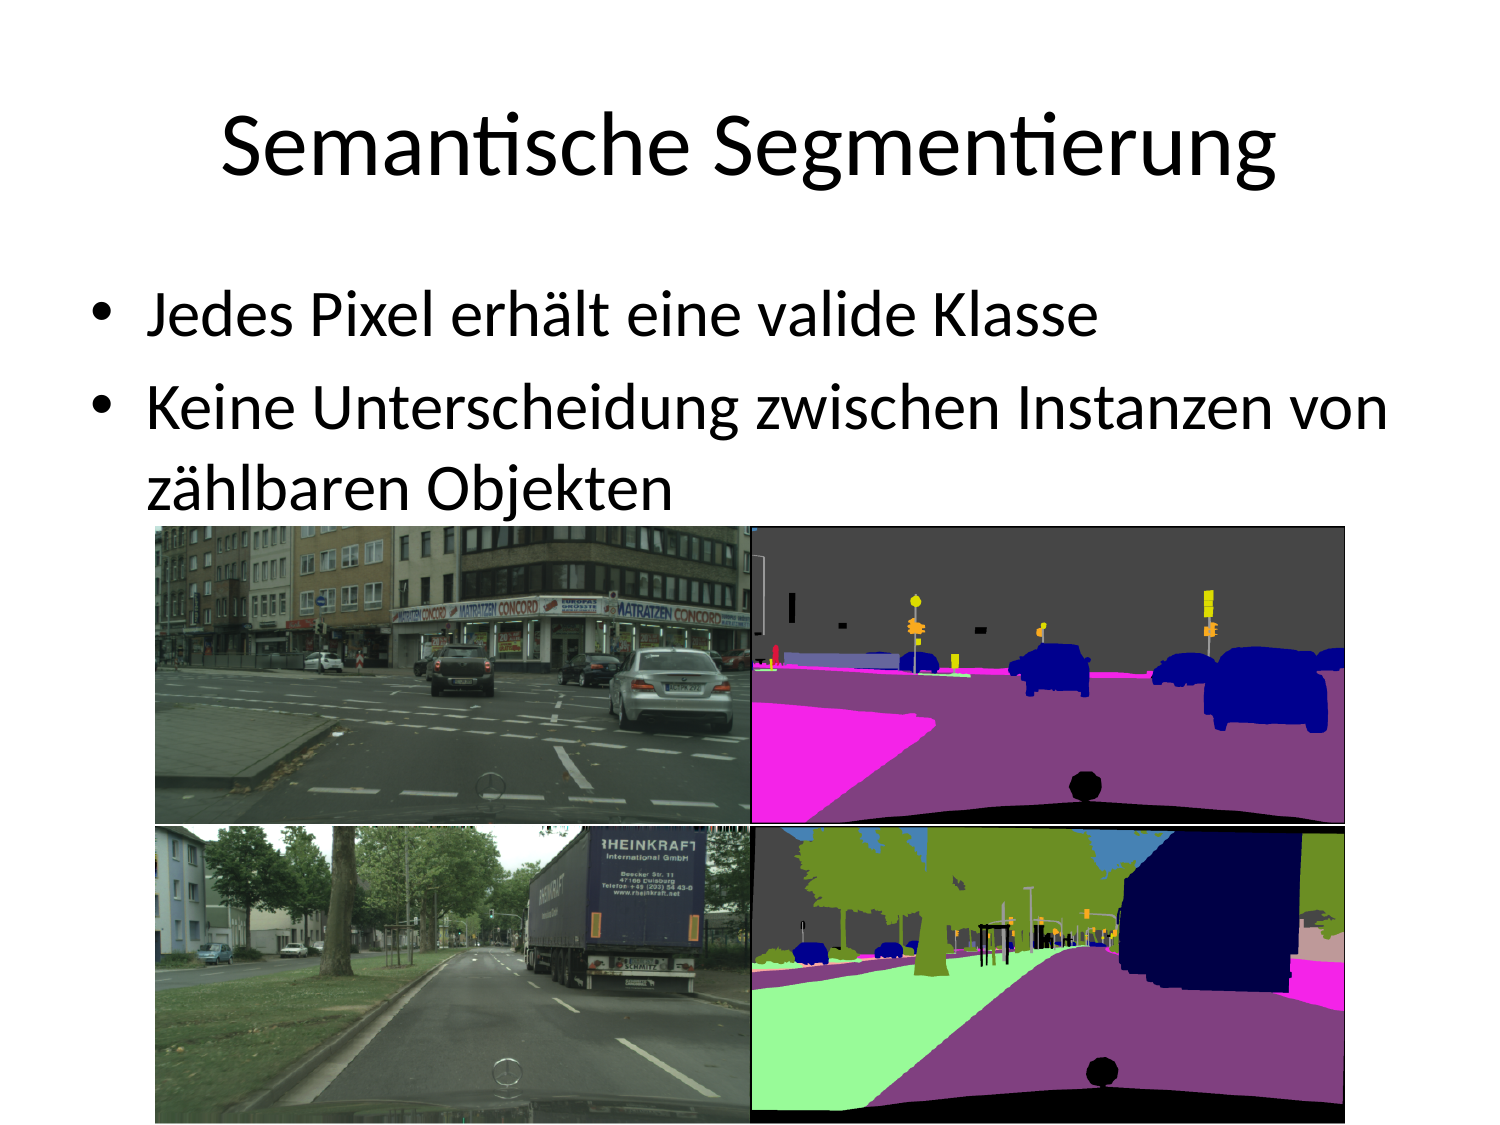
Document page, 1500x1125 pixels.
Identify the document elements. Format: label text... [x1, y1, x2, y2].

list Jedes Pixel erhält eine valide Klasse Keine Unterscheidung zwischen Instanzen von zählbaren Objekten [75, 262, 1425, 1005]
title Semantische Segmentierung [75, 45, 1425, 233]
picture [154, 526, 1346, 1125]
